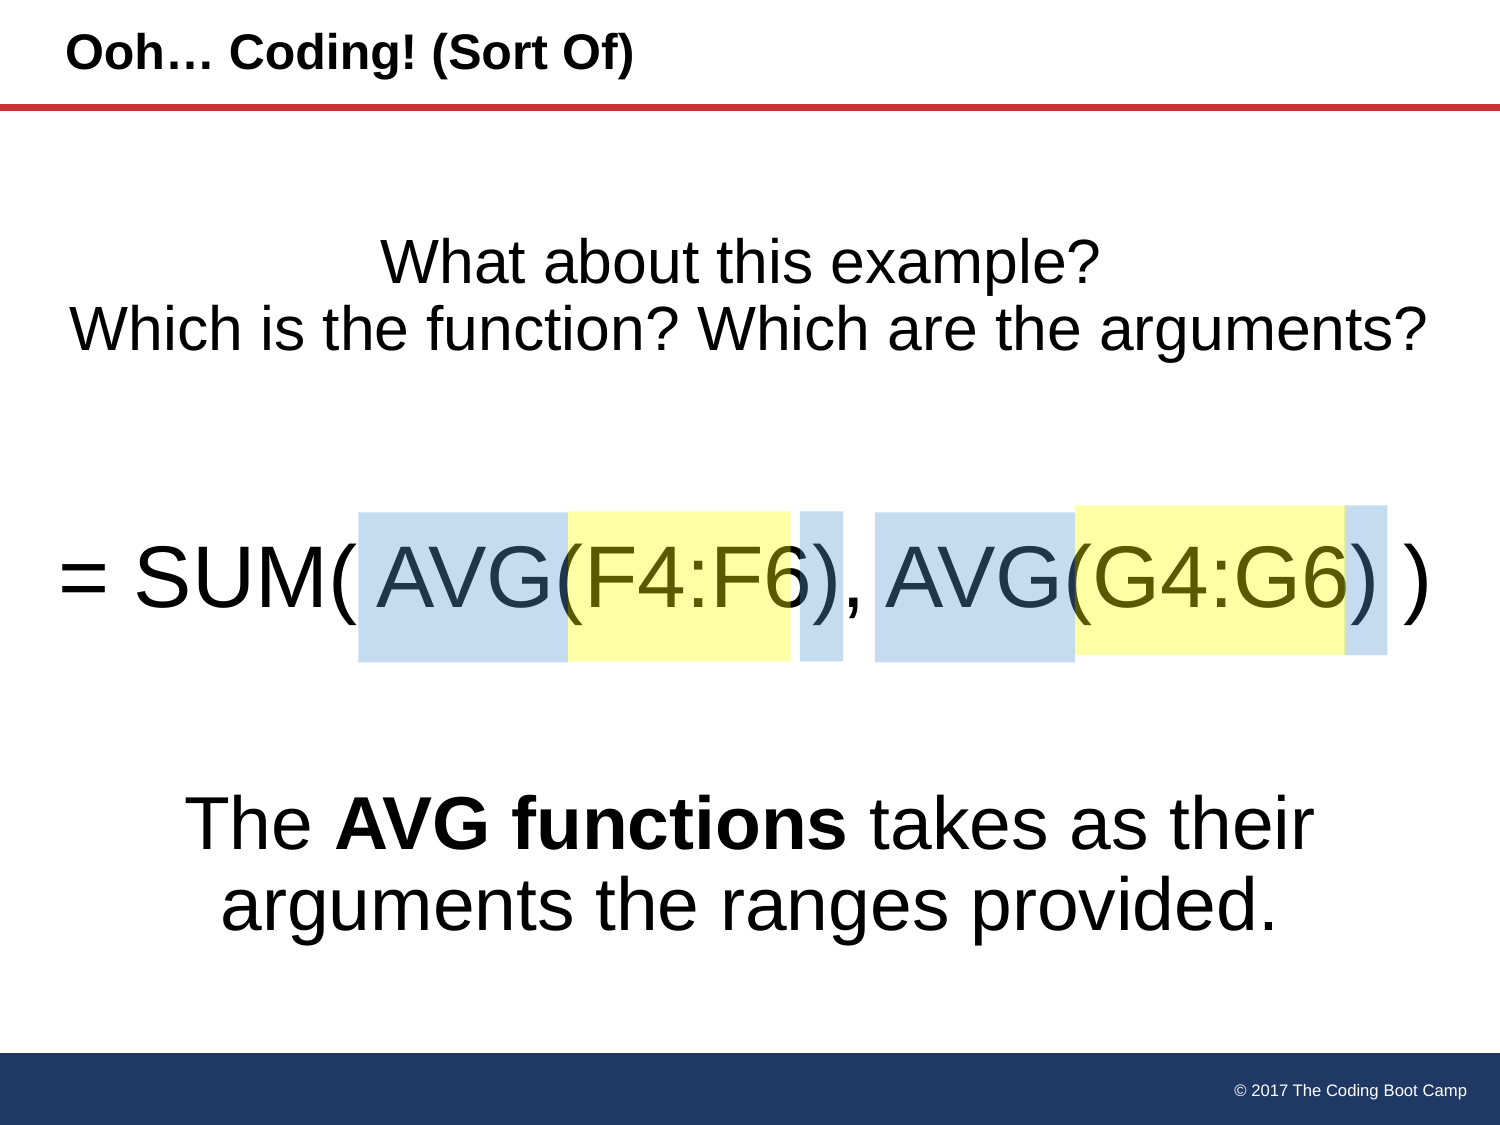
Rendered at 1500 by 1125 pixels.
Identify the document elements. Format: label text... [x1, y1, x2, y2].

text_box [874, 511, 1076, 663]
text_box [799, 510, 844, 662]
text_box What about this example? Which is the function? Which are the arguments? [24, 193, 1475, 400]
text_box = SUM( AVG(F4:F6), AVG(G4:G6) ) [1388, 512, 1474, 633]
text_box The AVG functions takes as their arguments the ranges provided. [24, 725, 1475, 1006]
text_box [1074, 504, 1347, 656]
text_box [357, 511, 569, 663]
text_box = SUM( AVG(F4:F6), AVG(G4:G6) ) [844, 512, 874, 633]
text_box = SUM( AVG(F4:F6), AVG(G4:G6) ) [792, 512, 799, 633]
title Ooh… Coding! (Sort Of) [50, 0, 948, 108]
text_box [1347, 504, 1388, 656]
text_box [567, 510, 792, 662]
text_box = SUM( AVG(F4:F6), AVG(G4:G6) ) [44, 512, 357, 633]
